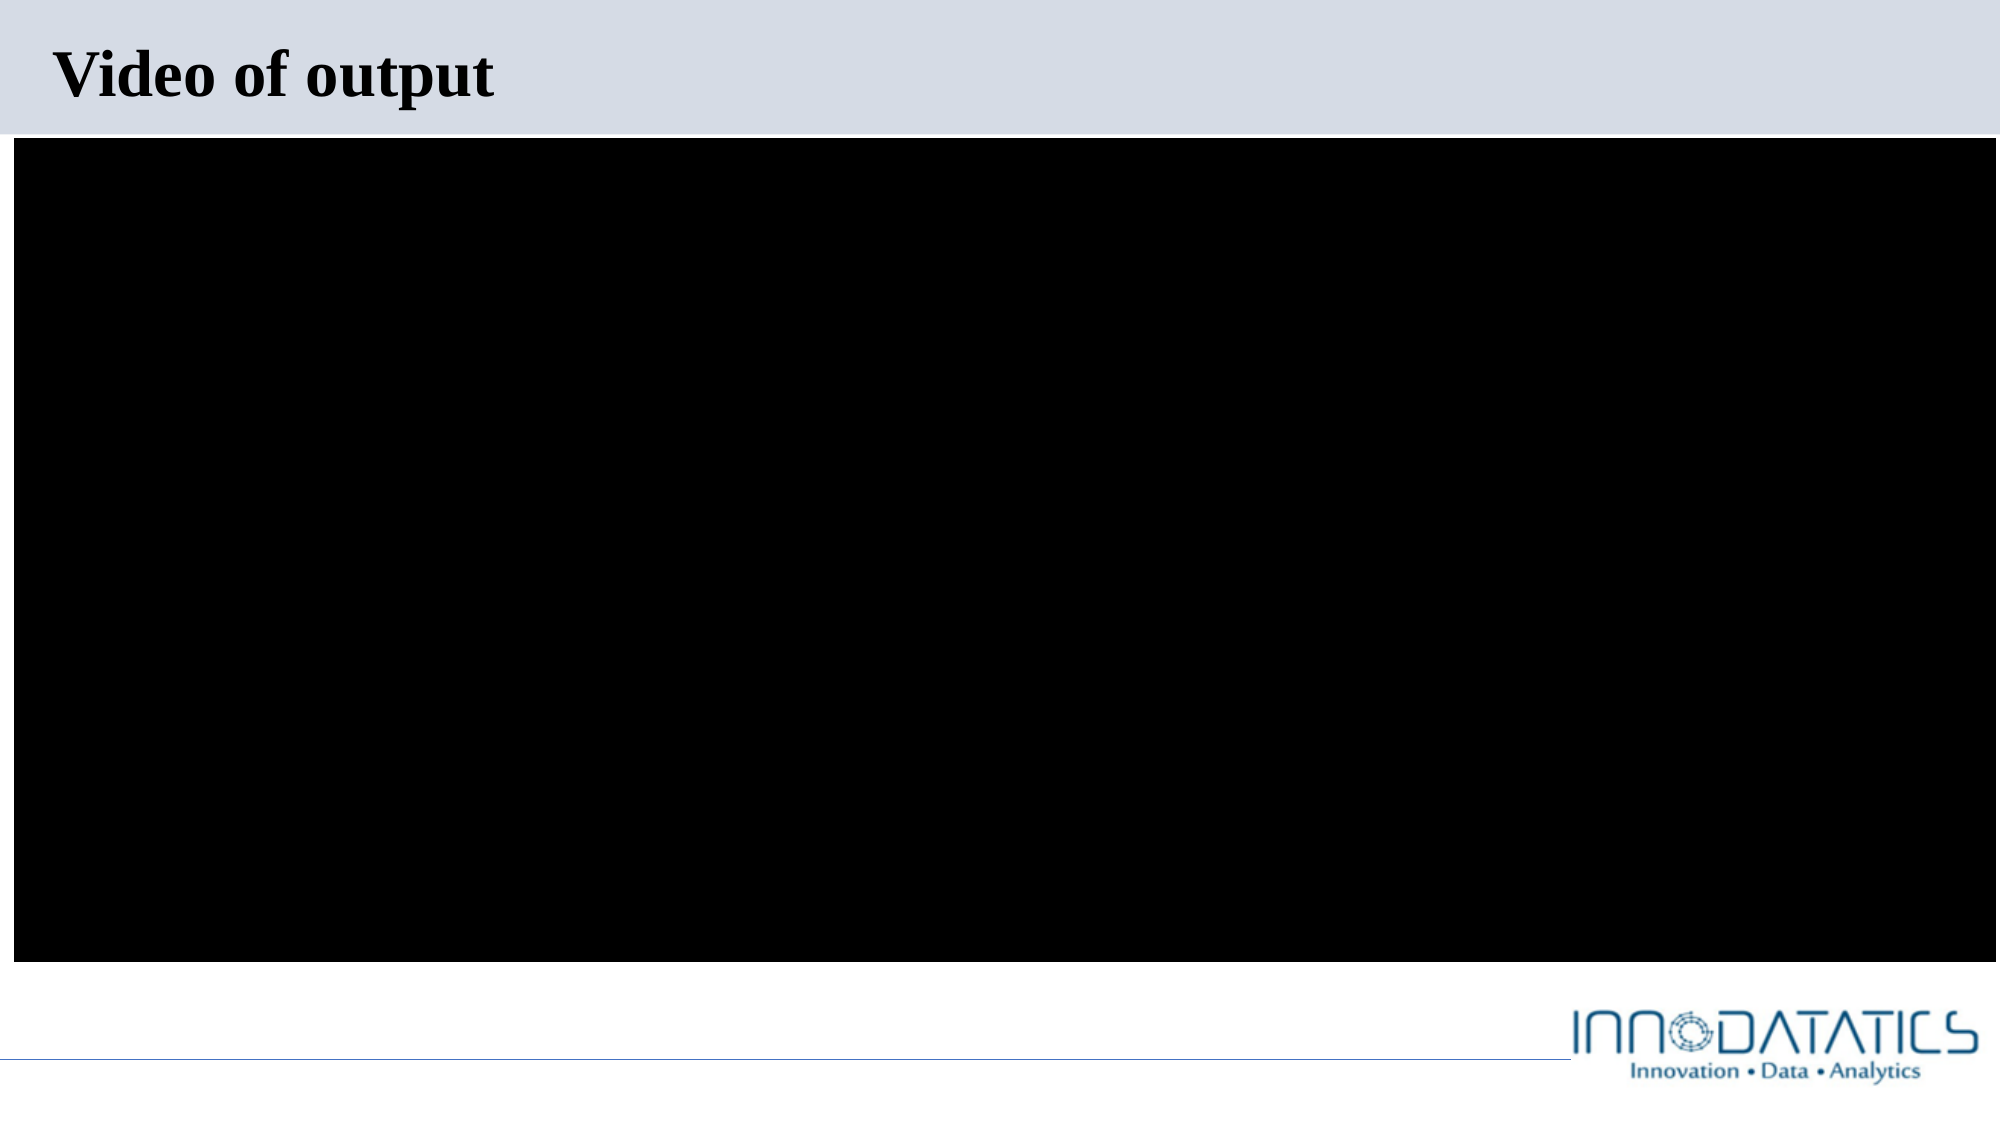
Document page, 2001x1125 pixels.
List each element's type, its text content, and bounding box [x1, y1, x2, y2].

title Video of output [37, 0, 1763, 137]
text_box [13, 137, 1998, 963]
picture [1571, 979, 1998, 1112]
